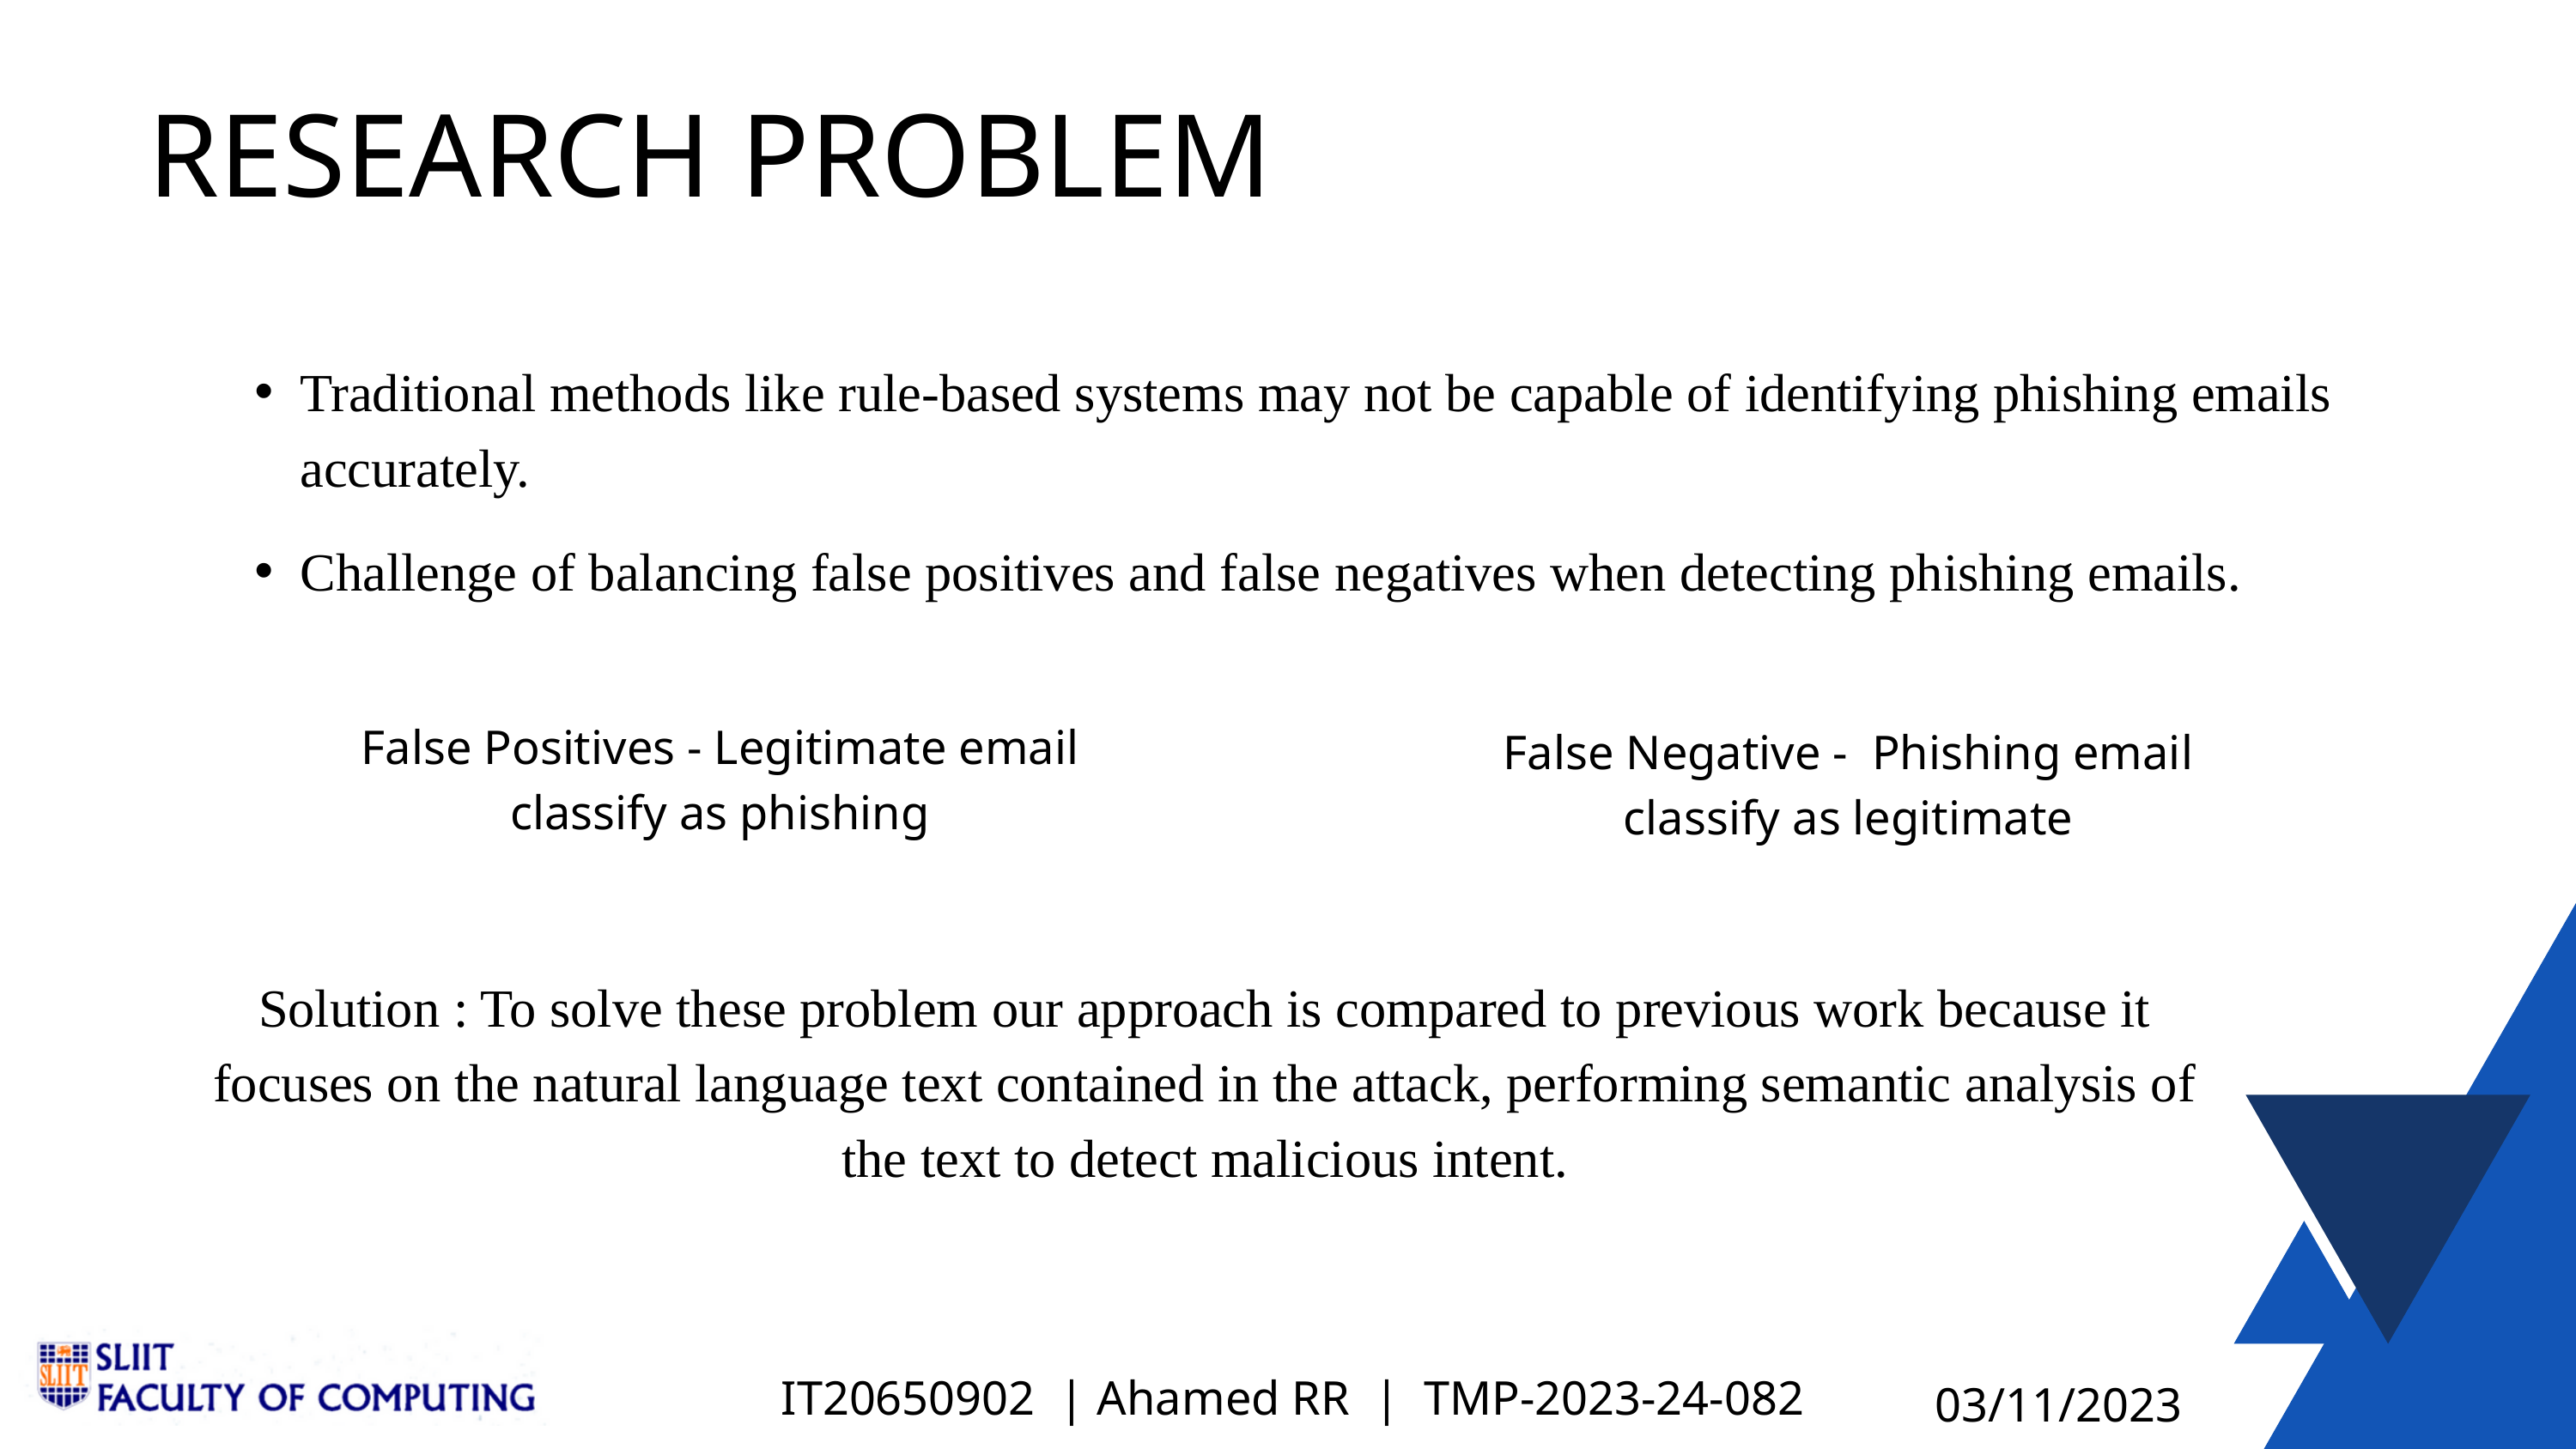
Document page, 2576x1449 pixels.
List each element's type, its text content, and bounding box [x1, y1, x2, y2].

text_box RESEARCH PROBLEM [148, 83, 1479, 356]
text_box Challenge of balancing false positives and false negatives when detecting phishing emails. [209, 527, 2371, 603]
text_box [18, 1319, 557, 1426]
text_box Solution : To solve these problem our approach is compared to previous work because it focuses on the natural language text contained in the attack, performing semantic analysis of the text to detect malicious intent. [193, 962, 2212, 1188]
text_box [2245, 1094, 2531, 1344]
text_box 03/11/2023 [1912, 1366, 2206, 1432]
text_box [2233, 1220, 2375, 1344]
text_box False Positives - Legitimate email classify as phishing [334, 708, 1106, 840]
text_box IT20650902 | Ahamed RR | TMP-2023-24-082 [687, 1359, 1899, 1425]
text_box Traditional methods like rule-based systems may not be capable of identifying phishing emails accurately. [209, 347, 2371, 498]
text_box False Negative - Phishing email classify as legitimate [1462, 713, 2234, 844]
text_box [2216, 839, 2576, 1449]
